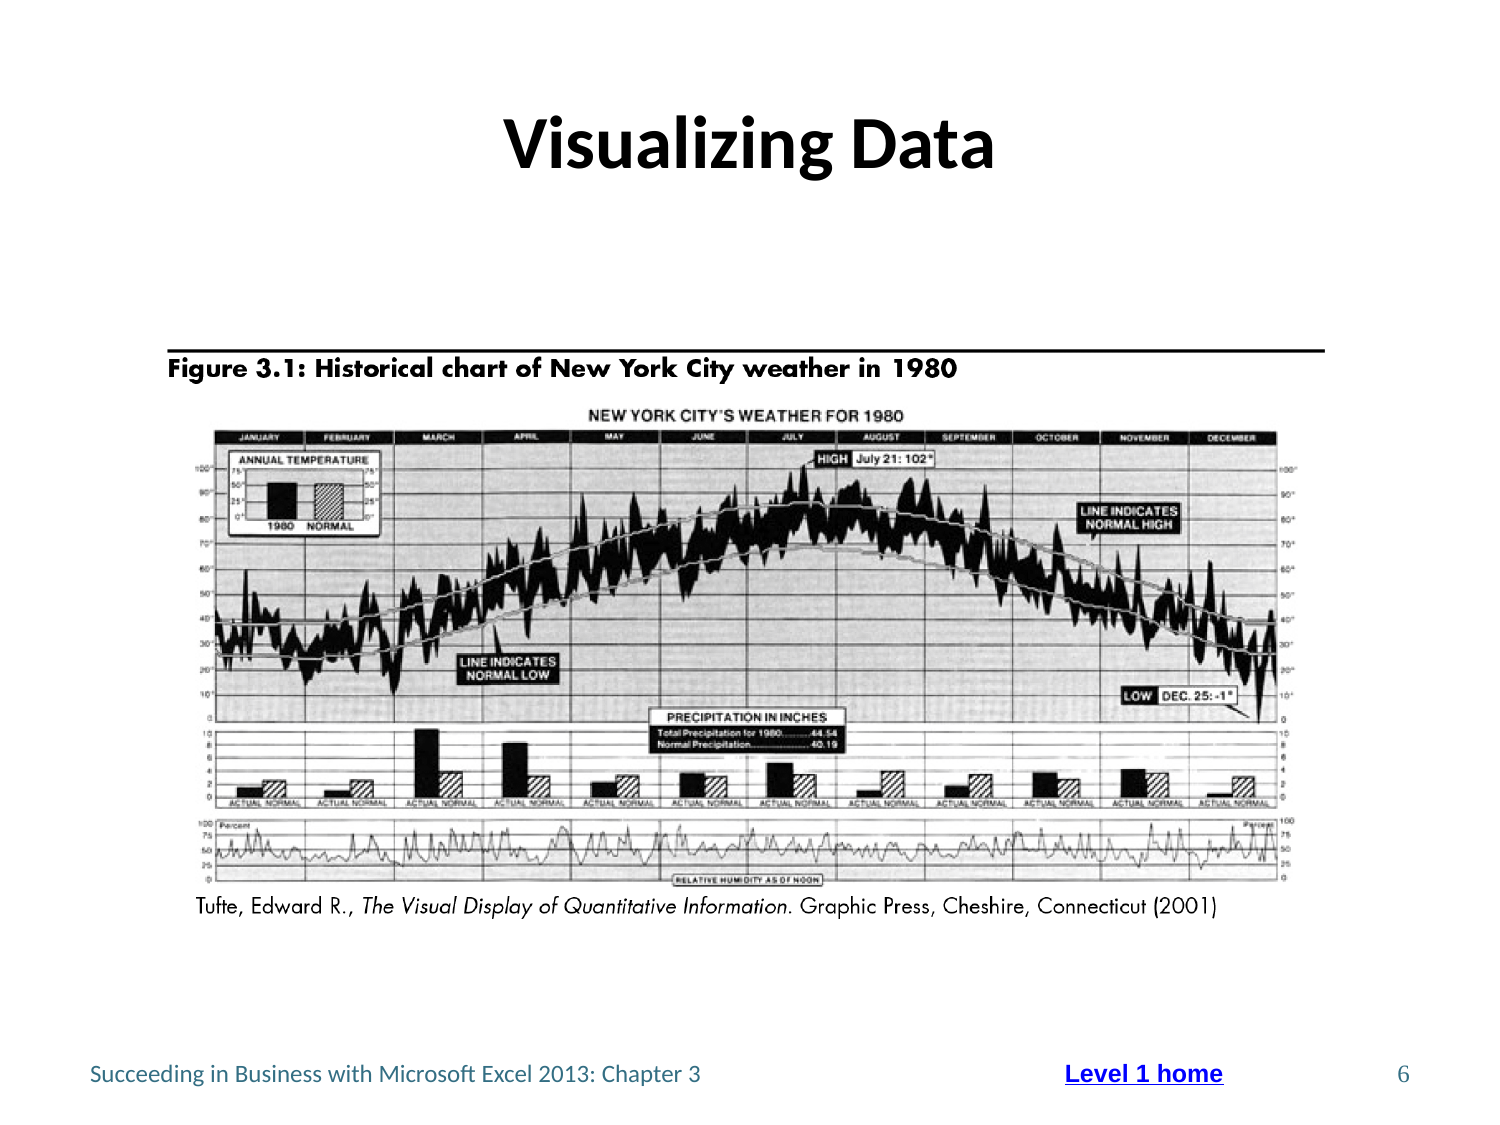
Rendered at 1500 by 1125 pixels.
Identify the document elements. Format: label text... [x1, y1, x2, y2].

slide_number 6 [1074, 1042, 1425, 1103]
footer Succeeding in Business with Microsoft Excel 2013: Chapter 3 [75, 1042, 963, 1103]
title Visualizing Data [75, 45, 1425, 233]
text_box Level 1 home [1049, 1050, 1288, 1095]
picture [167, 349, 1325, 919]
